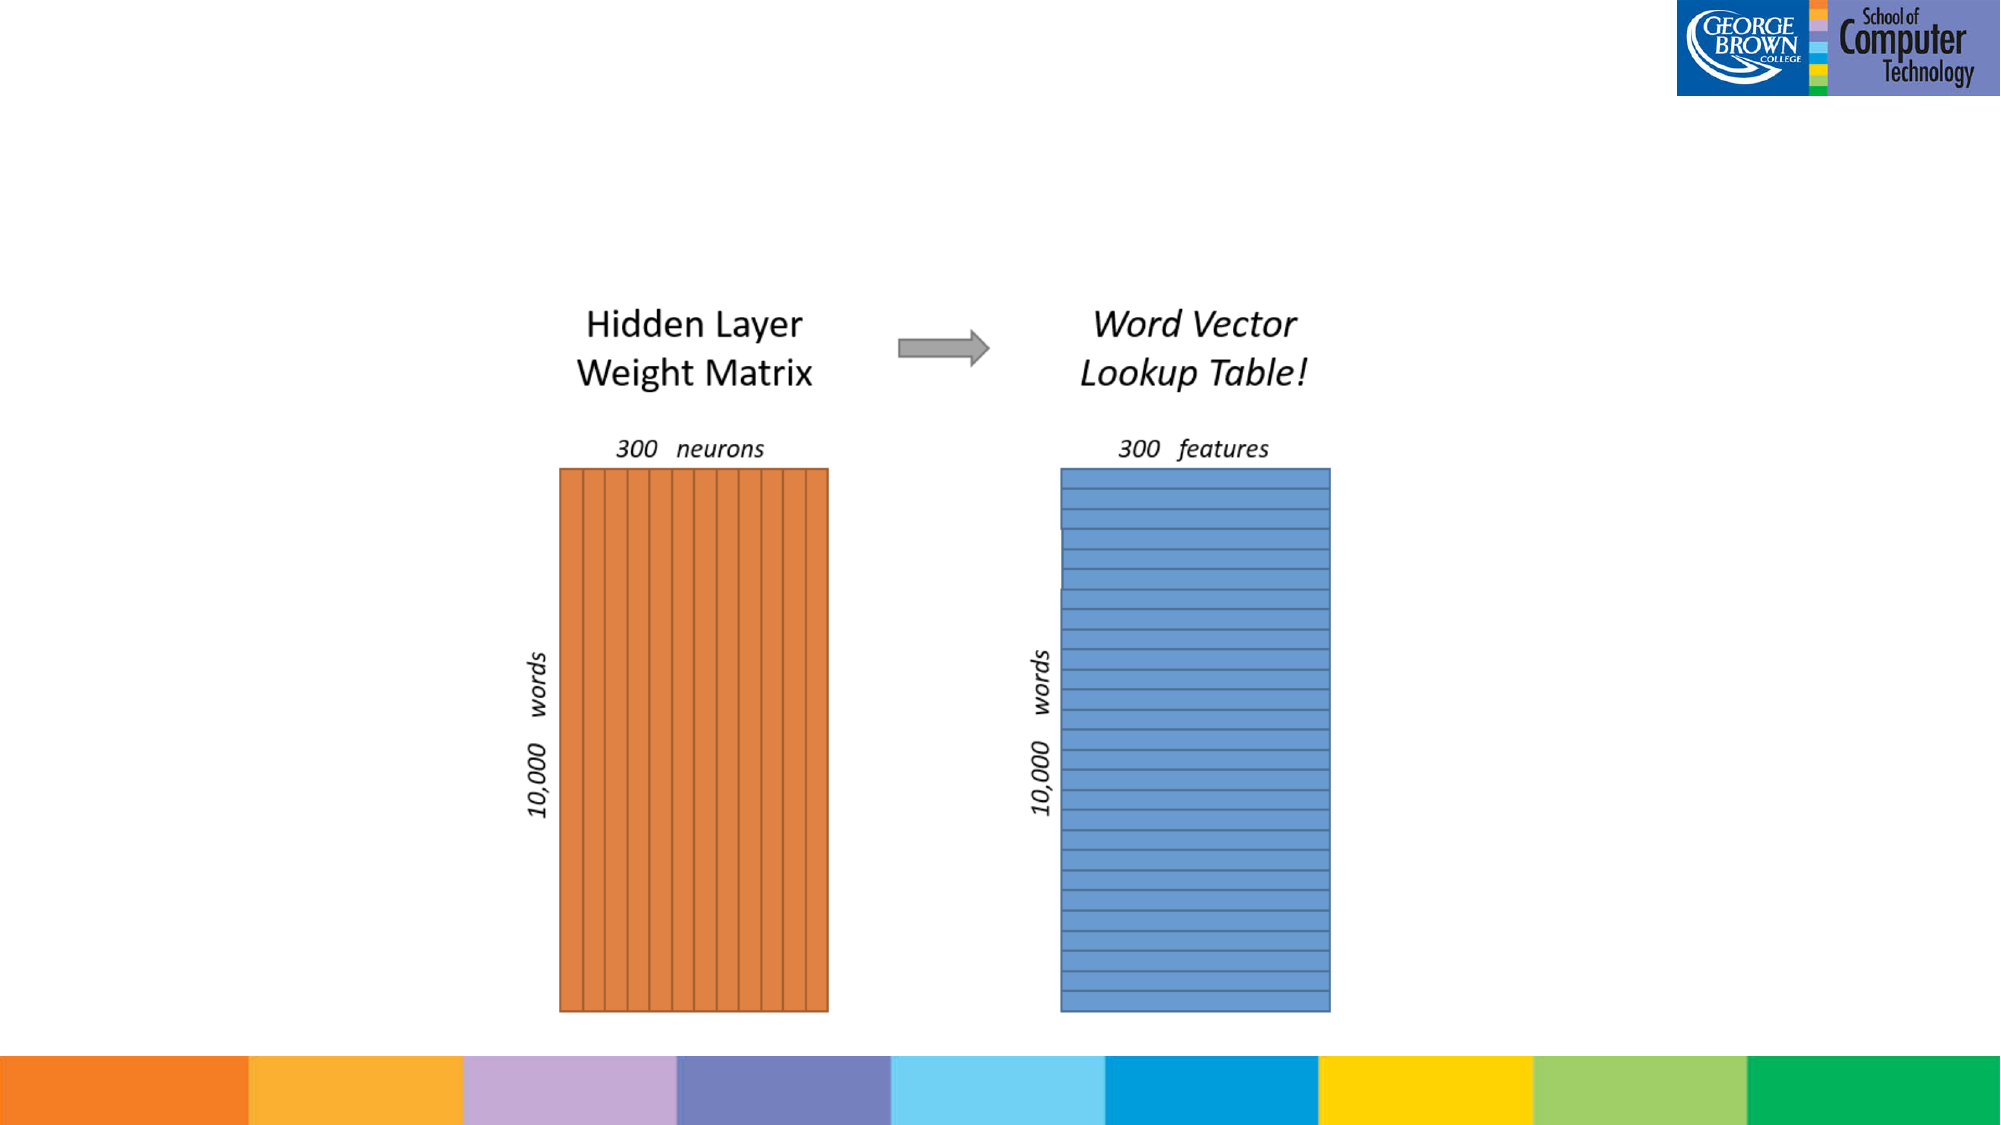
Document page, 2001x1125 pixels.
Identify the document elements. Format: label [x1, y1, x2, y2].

picture [499, 299, 1360, 1034]
picture [0, 1056, 1105, 1125]
picture [1318, 1056, 2000, 1125]
picture [1677, 0, 2000, 96]
